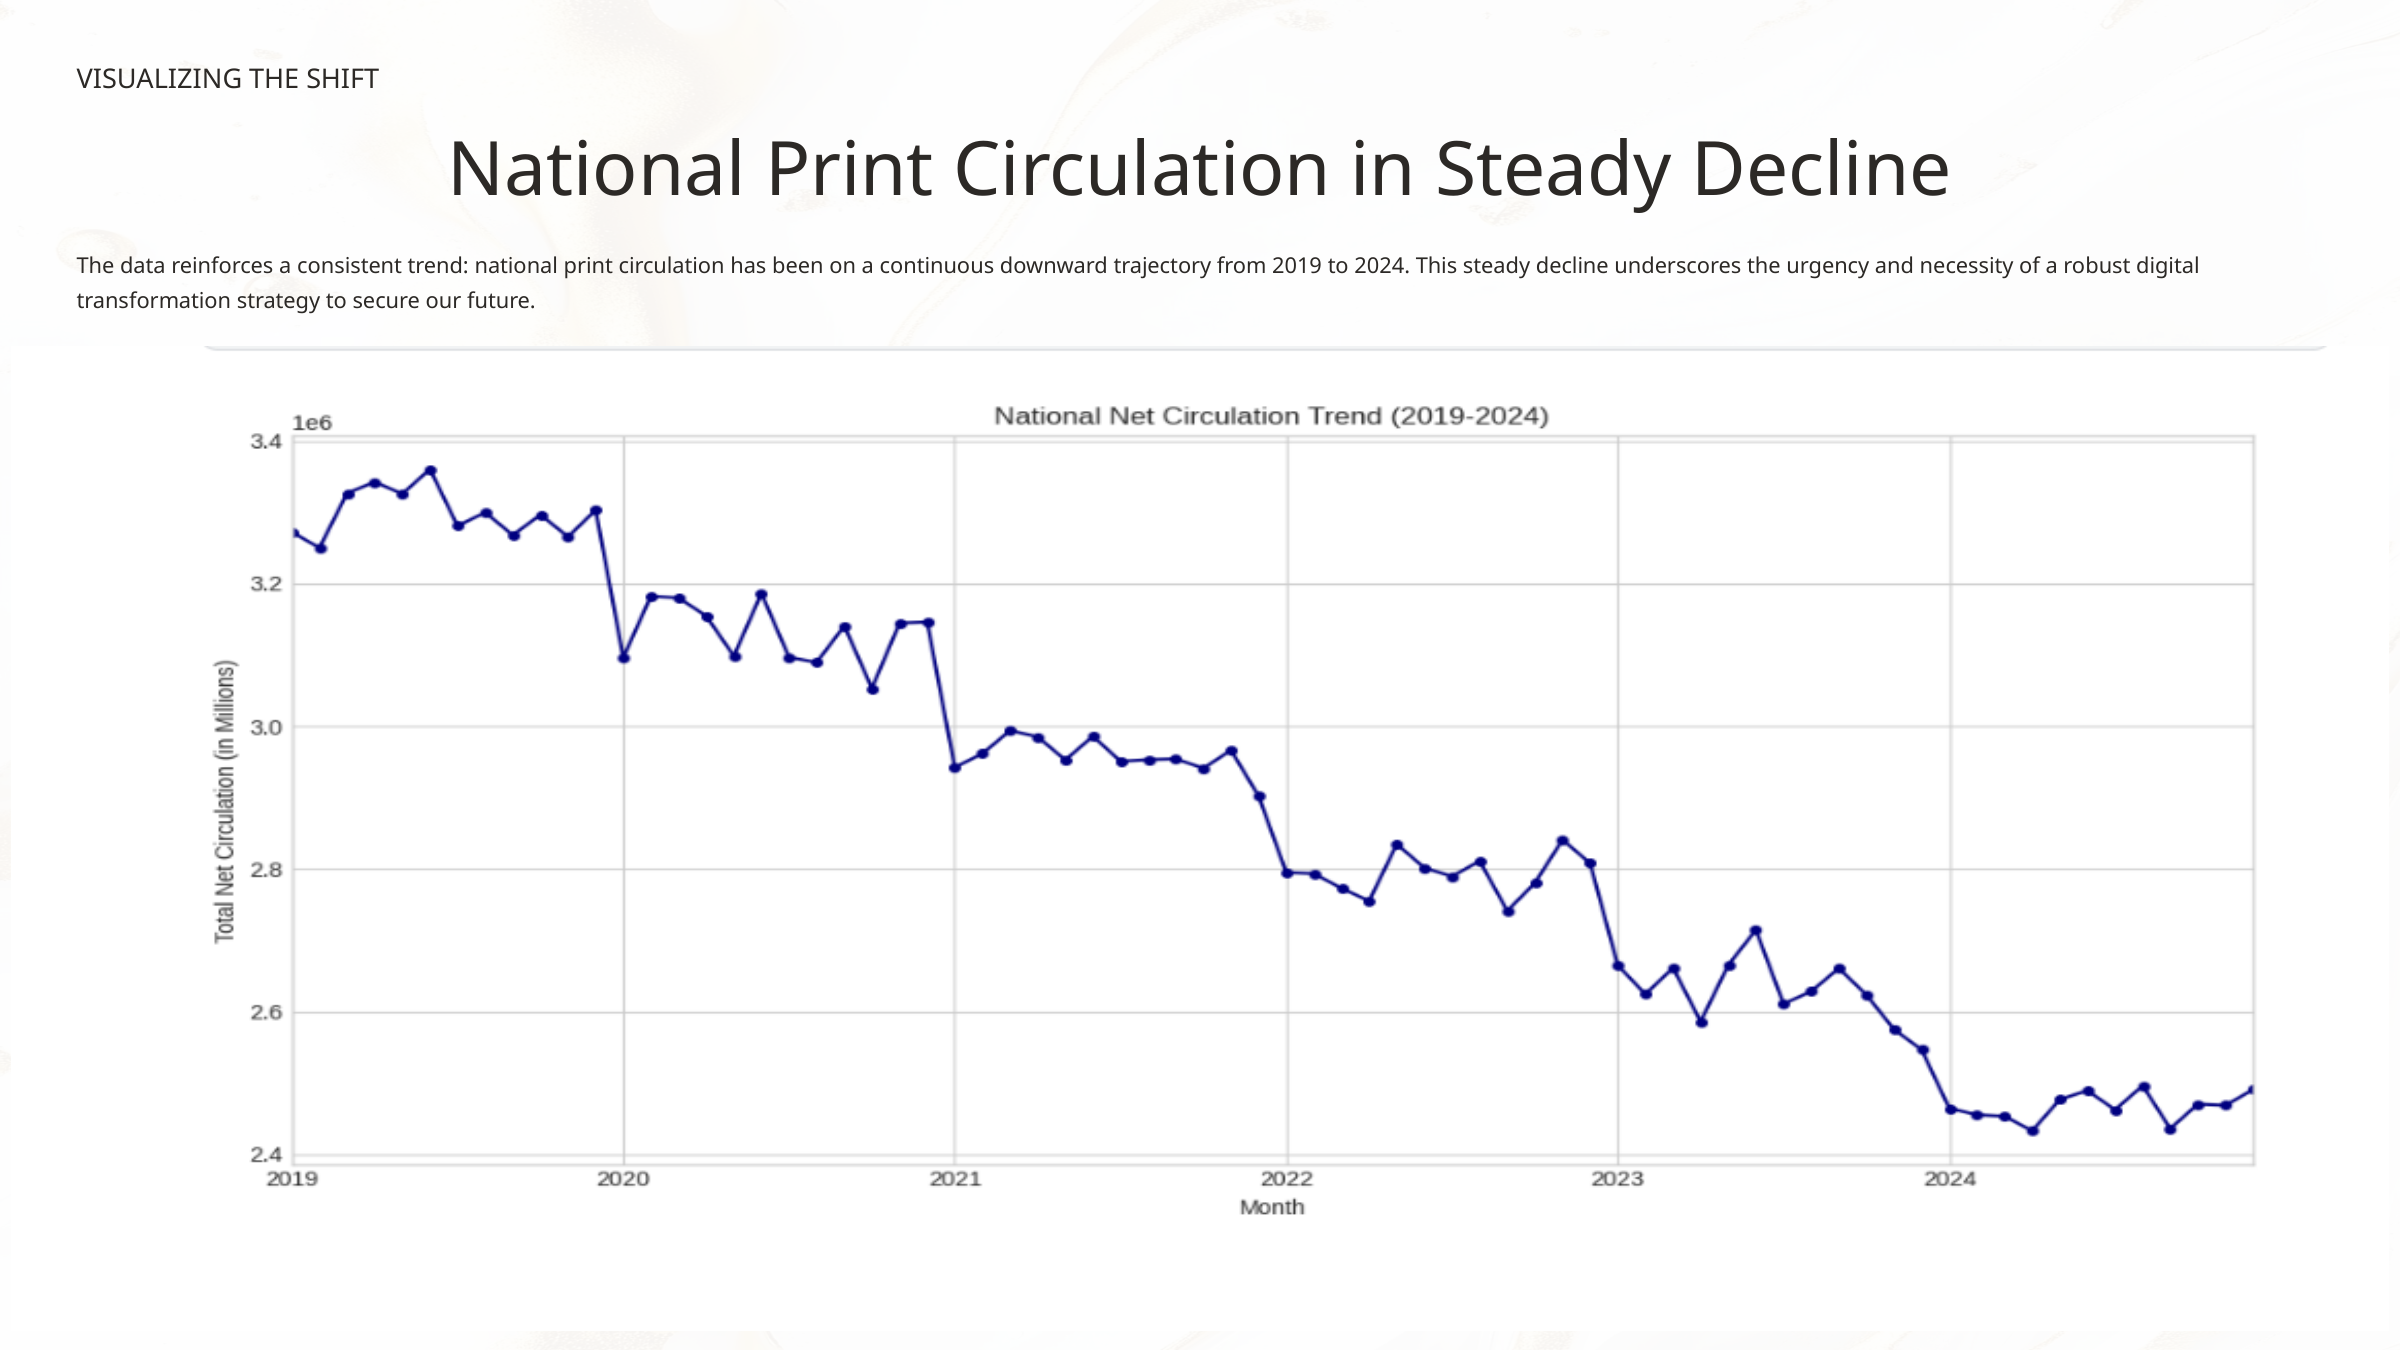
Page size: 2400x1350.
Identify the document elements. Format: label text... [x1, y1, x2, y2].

text_box VISUALIZING THE SHIFT [76, 60, 386, 95]
text_box National Print Circulation in Steady Decline [417, 116, 1983, 211]
text_box The data reinforces a consistent trend: national print circulation has been on a continuous downward trajectory from 2019 to 2024. This steady decline underscores the urgency and necessity of a robust digital transformation strategy to secure our future. [76, 243, 2324, 314]
picture [11, 346, 2389, 1339]
